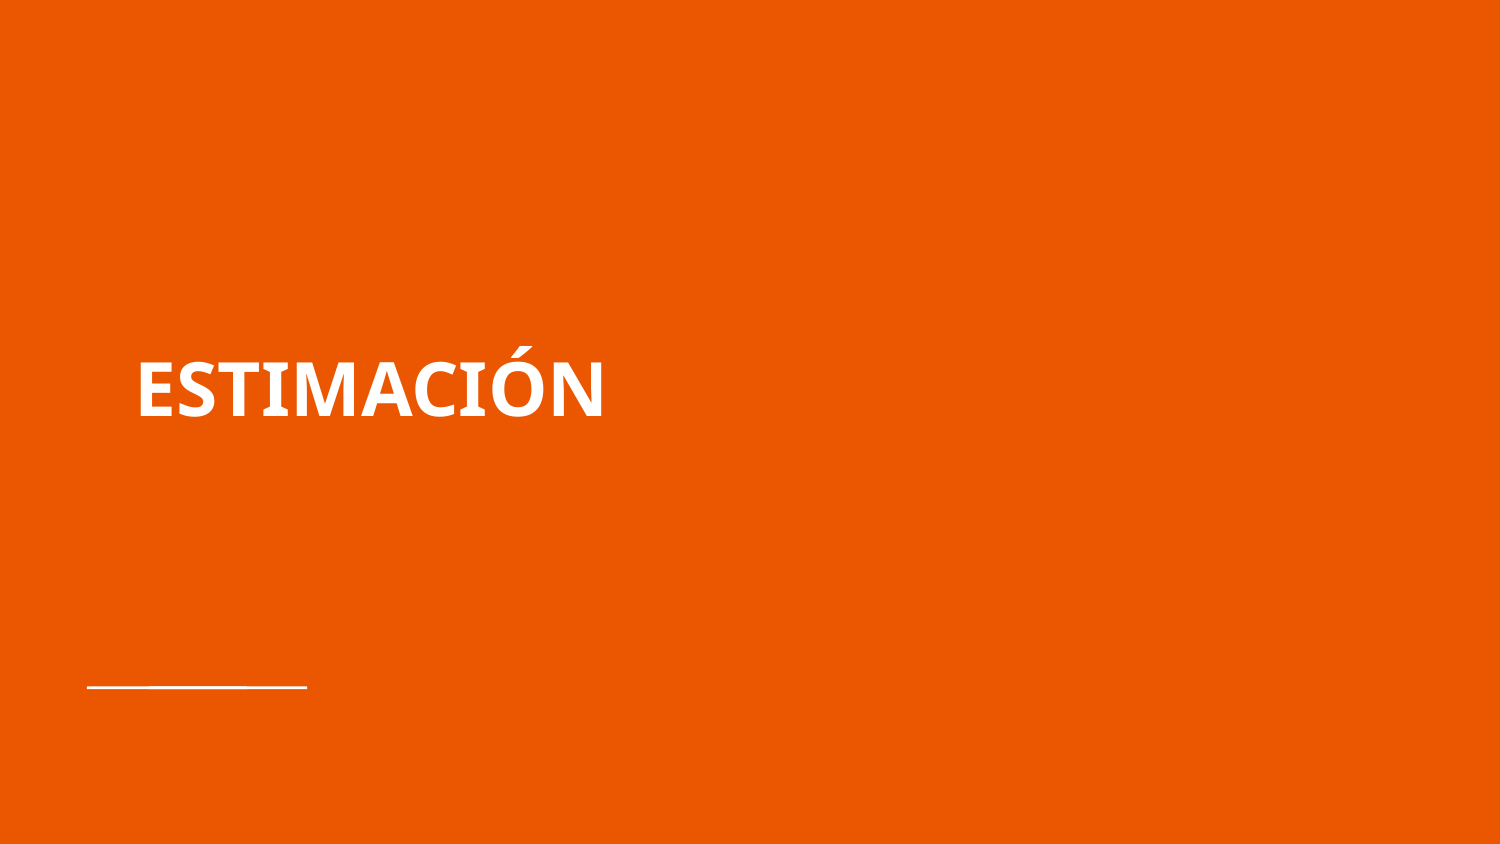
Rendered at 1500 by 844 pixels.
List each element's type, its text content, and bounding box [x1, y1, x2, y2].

title ESTIMACIÓN [119, 141, 1272, 632]
